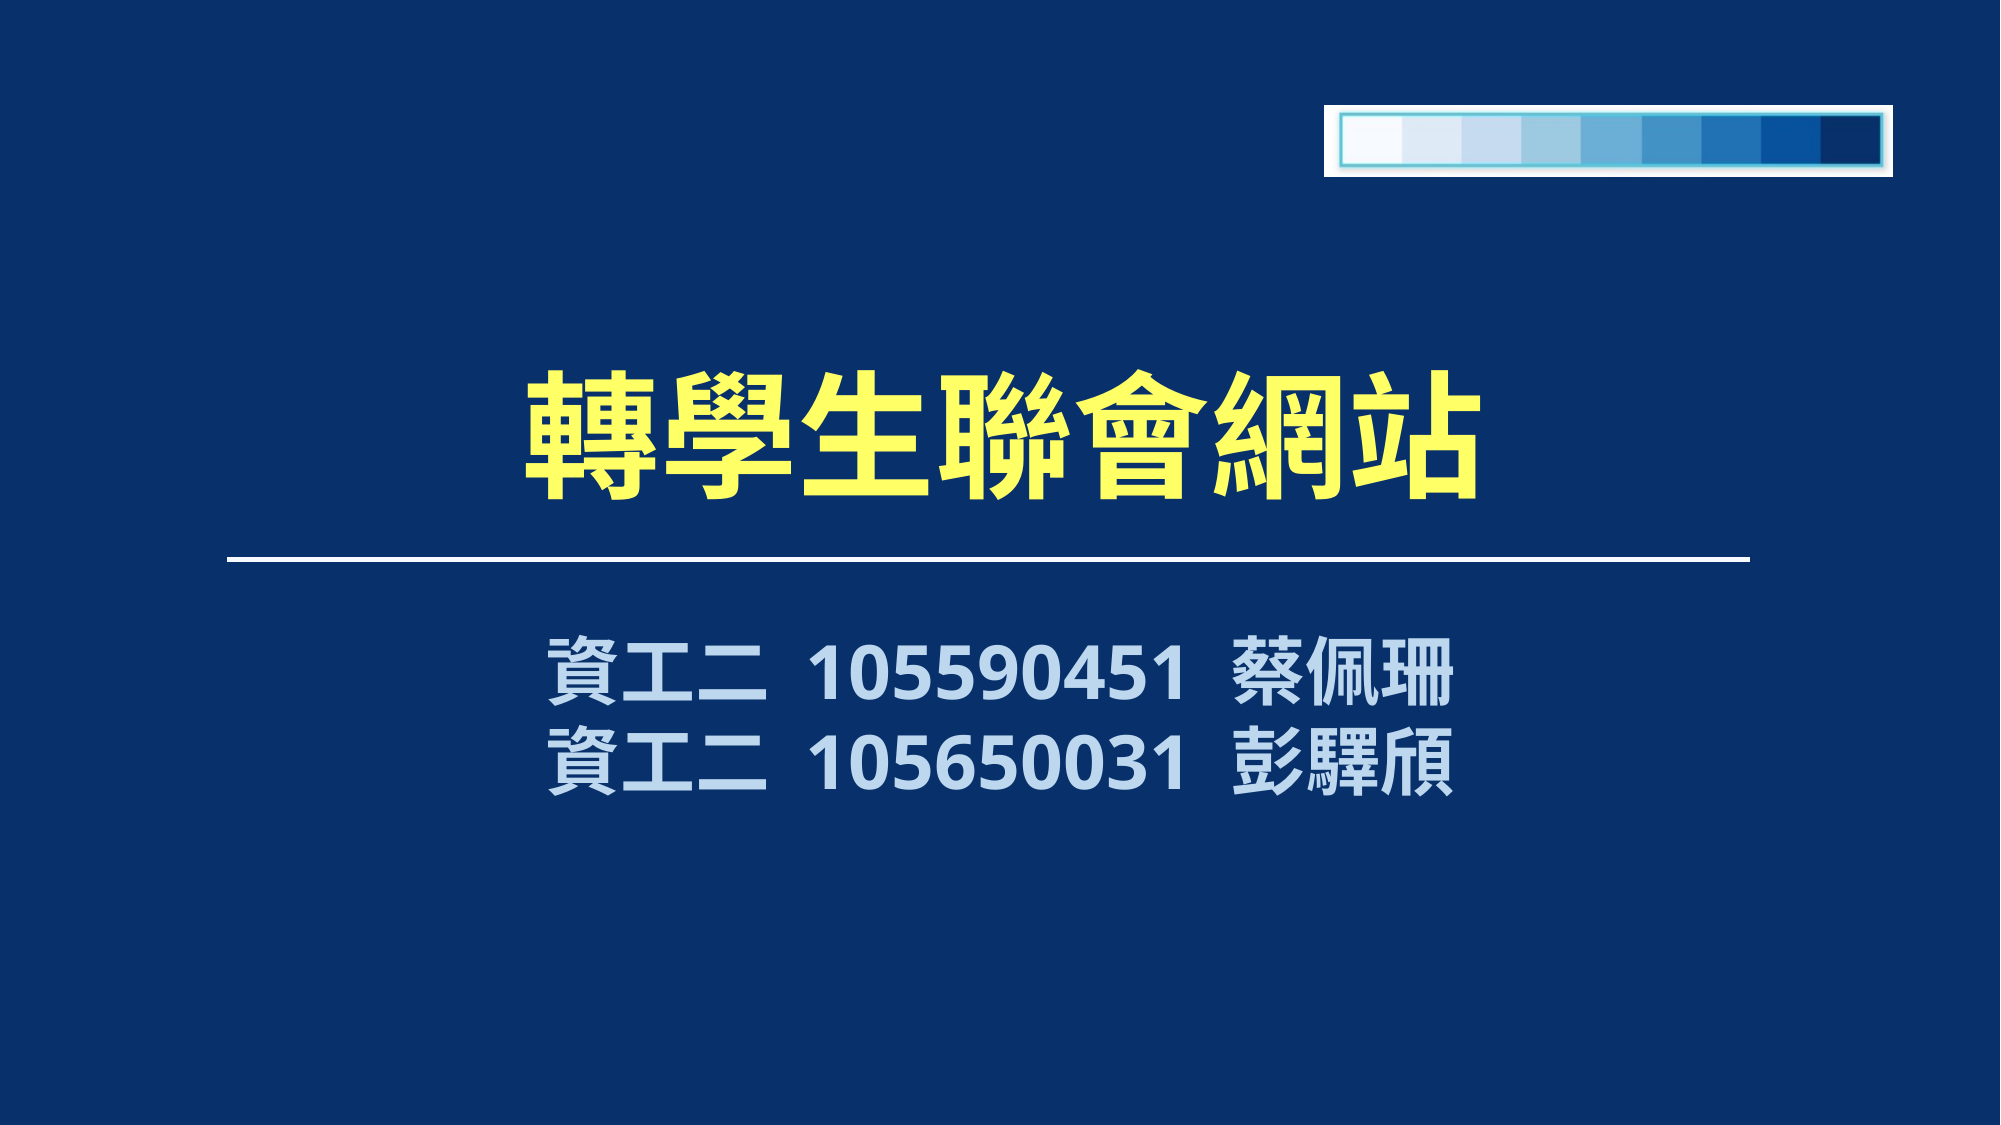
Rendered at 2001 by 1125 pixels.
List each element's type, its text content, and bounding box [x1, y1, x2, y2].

text_box 資工二 105590451 蔡佩珊 資工二 105650031 彭驛頎 [530, 616, 1470, 812]
text_box 轉學生聯會網站 [508, 342, 1501, 522]
picture [1324, 105, 1893, 177]
